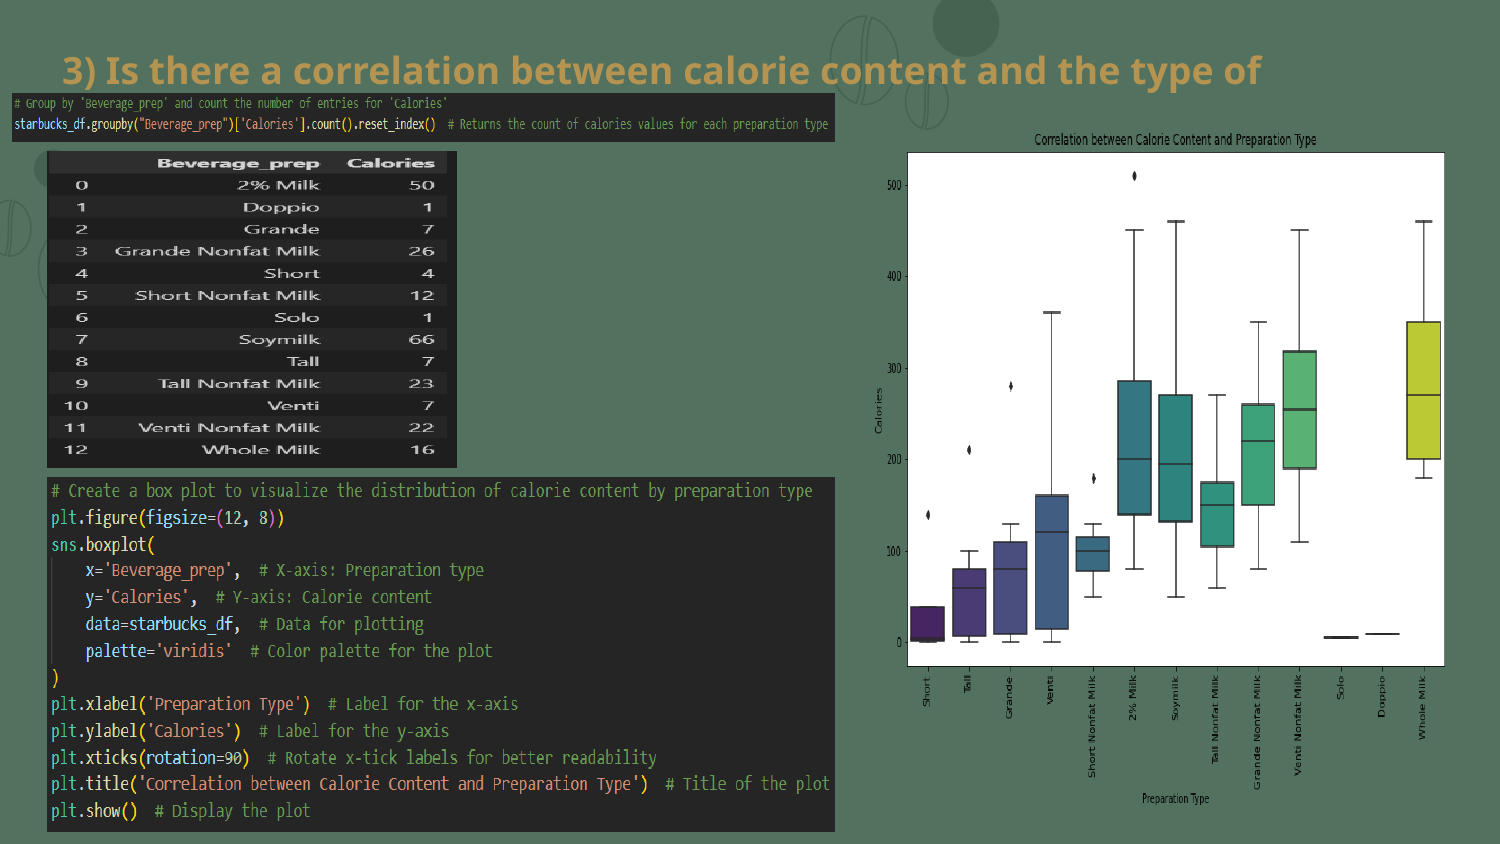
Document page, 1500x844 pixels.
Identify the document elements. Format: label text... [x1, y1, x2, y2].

picture [46, 477, 836, 832]
picture [12, 93, 836, 142]
picture [869, 125, 1450, 814]
picture [46, 150, 457, 468]
title 3) Is there a correlation between calorie content and the type of beverage preparation? [47, 31, 1449, 126]
